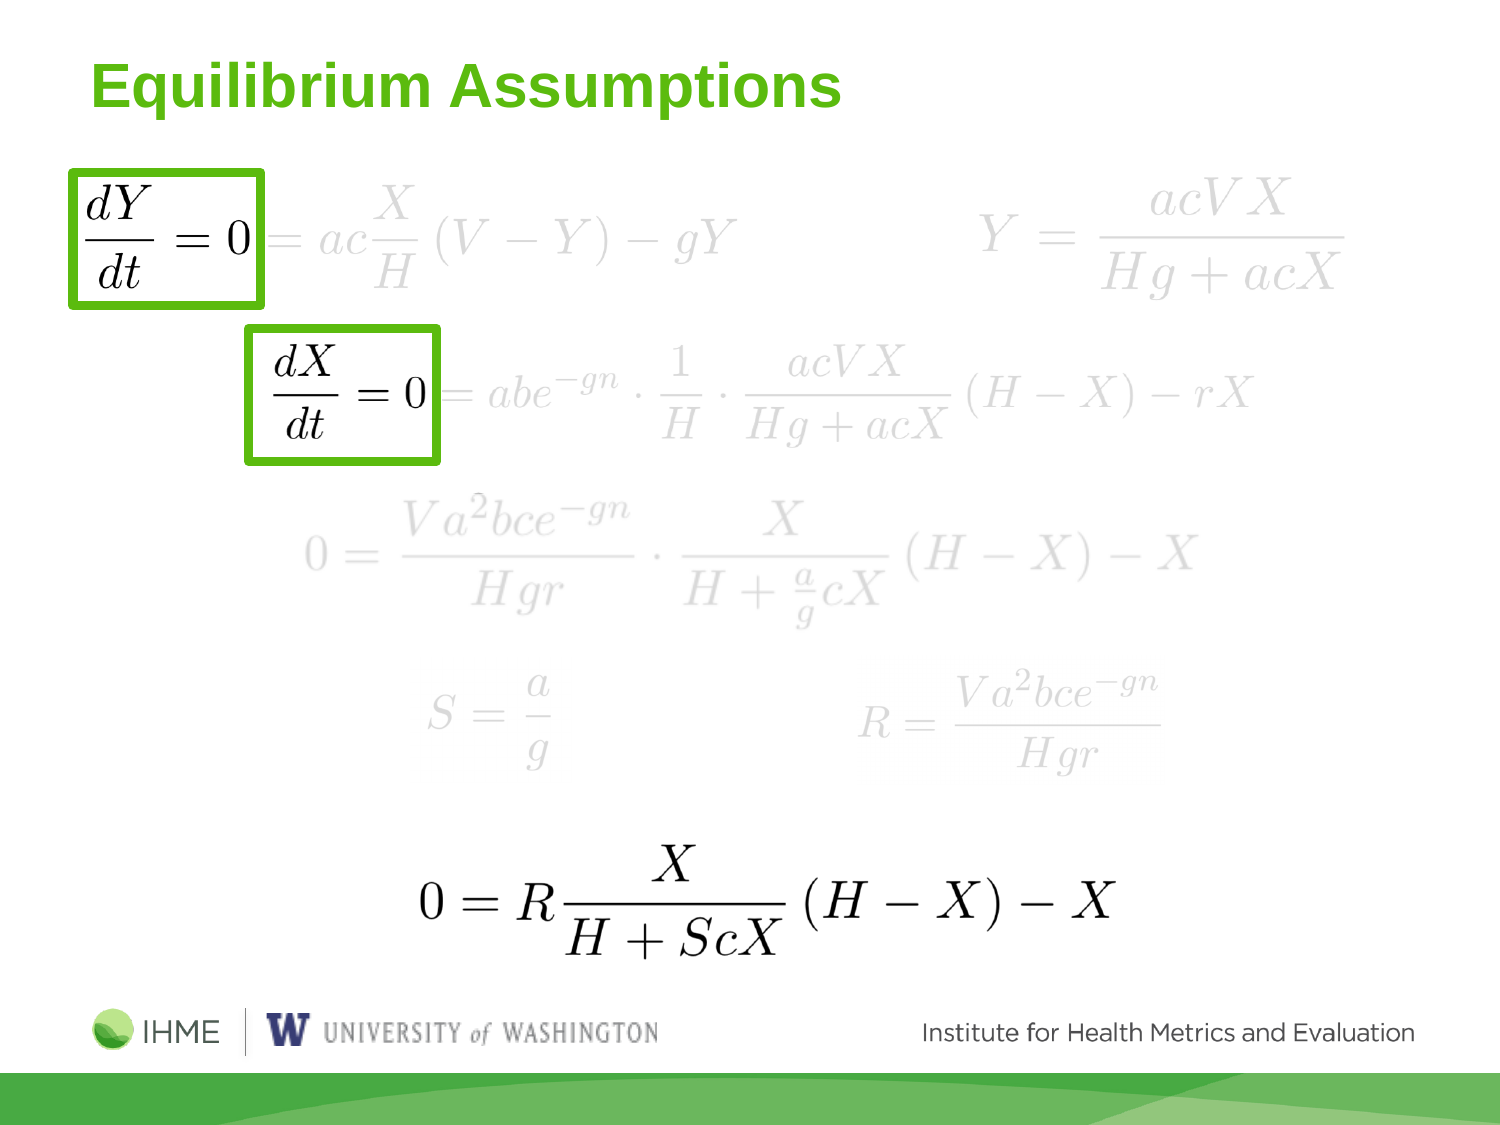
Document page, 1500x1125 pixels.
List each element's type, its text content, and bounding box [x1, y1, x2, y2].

picture [0, 1073, 1500, 1125]
title Equilibrium Assumptions [75, 37, 1419, 128]
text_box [267, 163, 1352, 786]
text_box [72, 149, 1372, 786]
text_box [403, 820, 1128, 976]
picture [915, 1015, 1420, 1047]
picture [92, 1008, 219, 1050]
